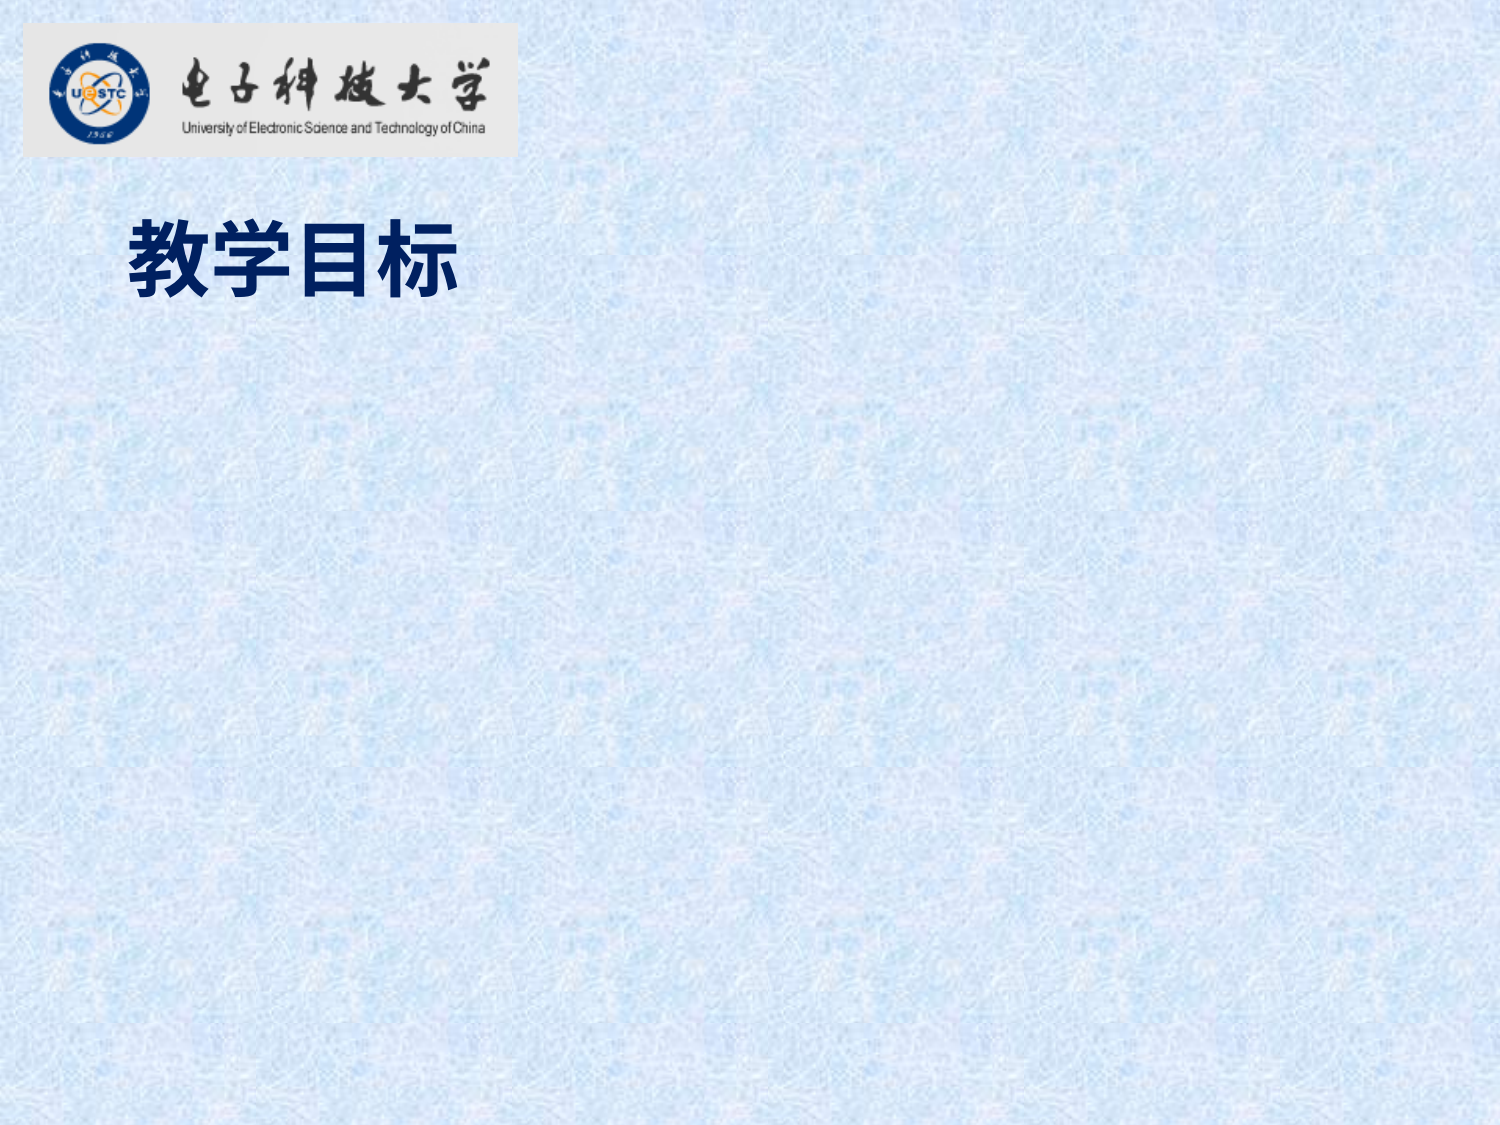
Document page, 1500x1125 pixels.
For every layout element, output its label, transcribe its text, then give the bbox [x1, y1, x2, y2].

picture [0, 0, 1500, 1125]
title 教学目标 [112, 200, 736, 350]
